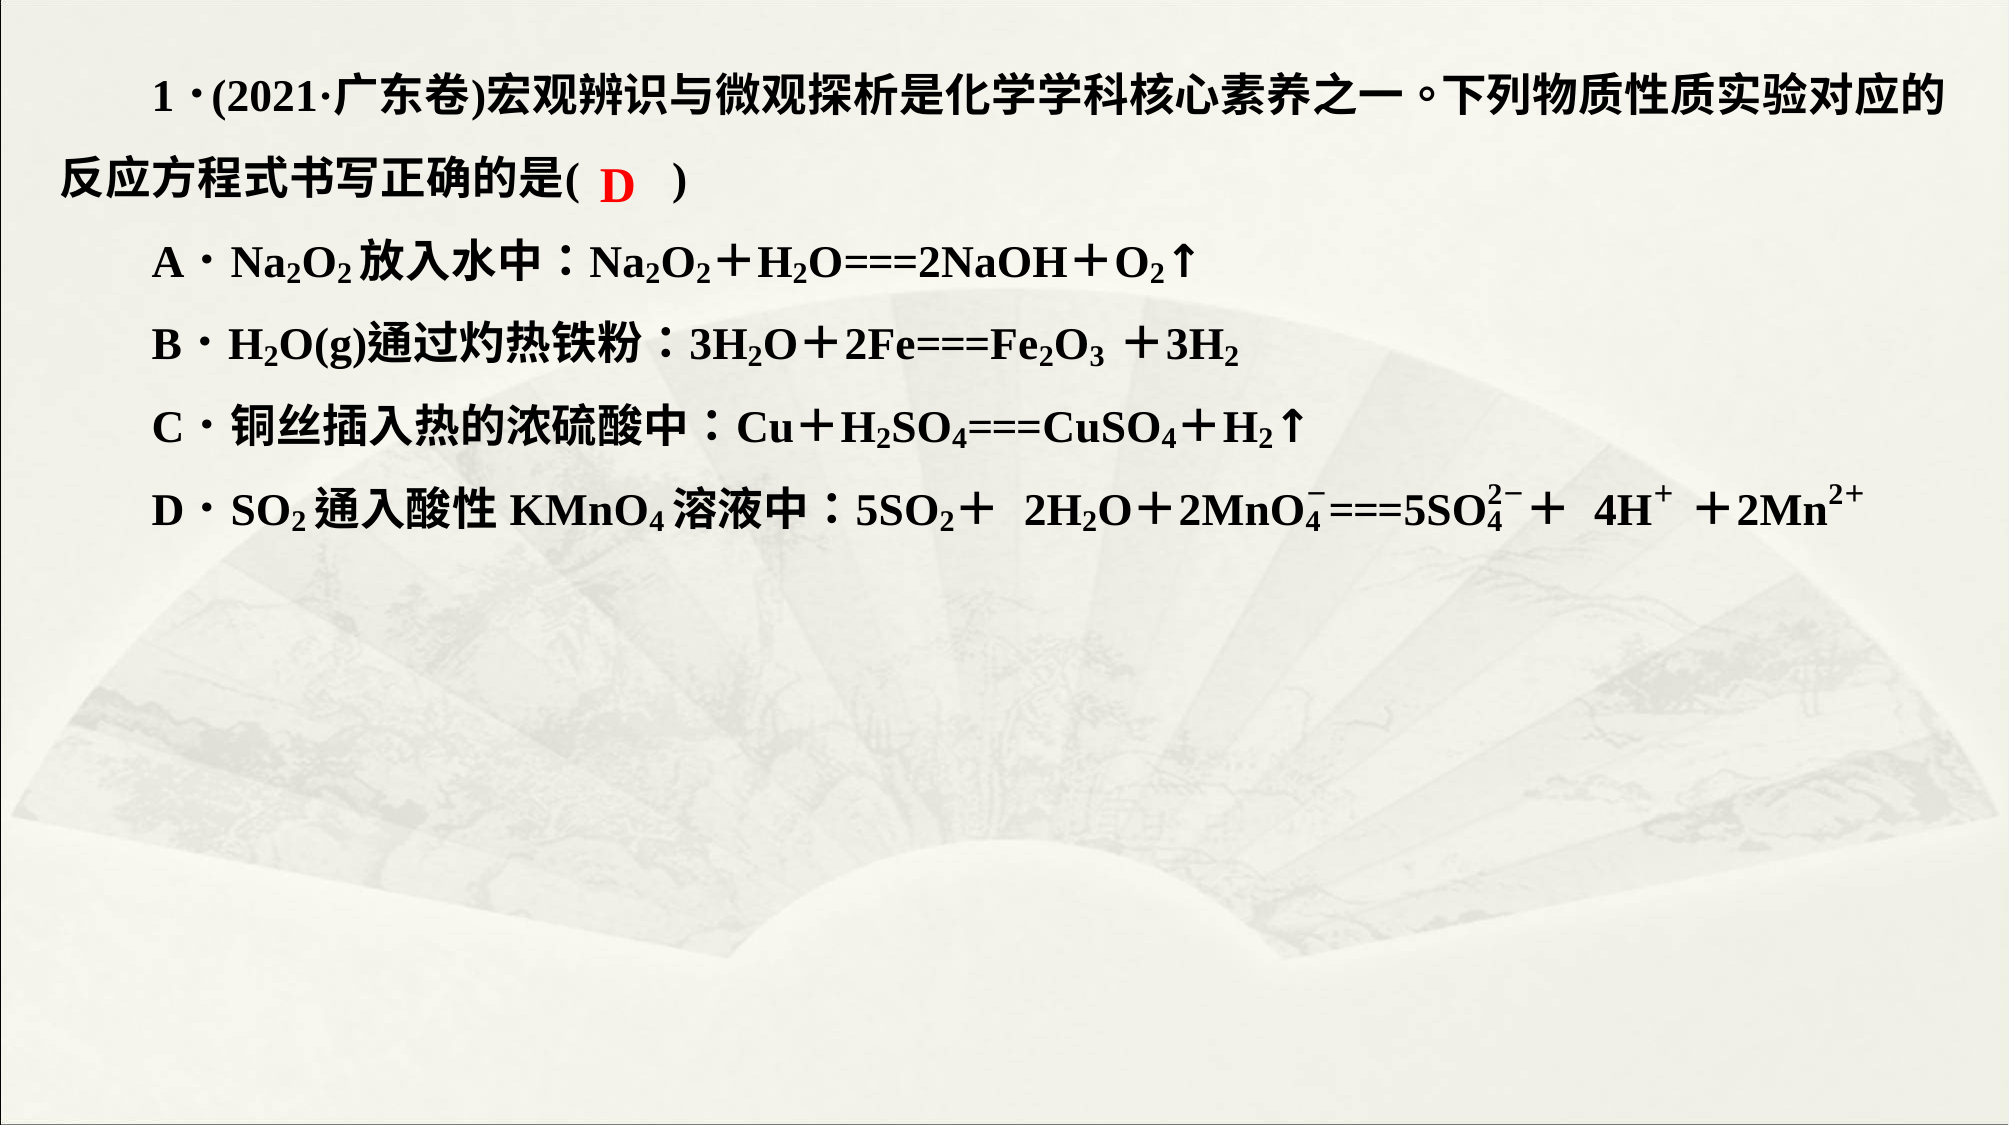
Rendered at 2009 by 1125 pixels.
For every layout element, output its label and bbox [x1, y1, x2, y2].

picture [0, 0, 2009, 1125]
text_box [59, 65, 1947, 701]
